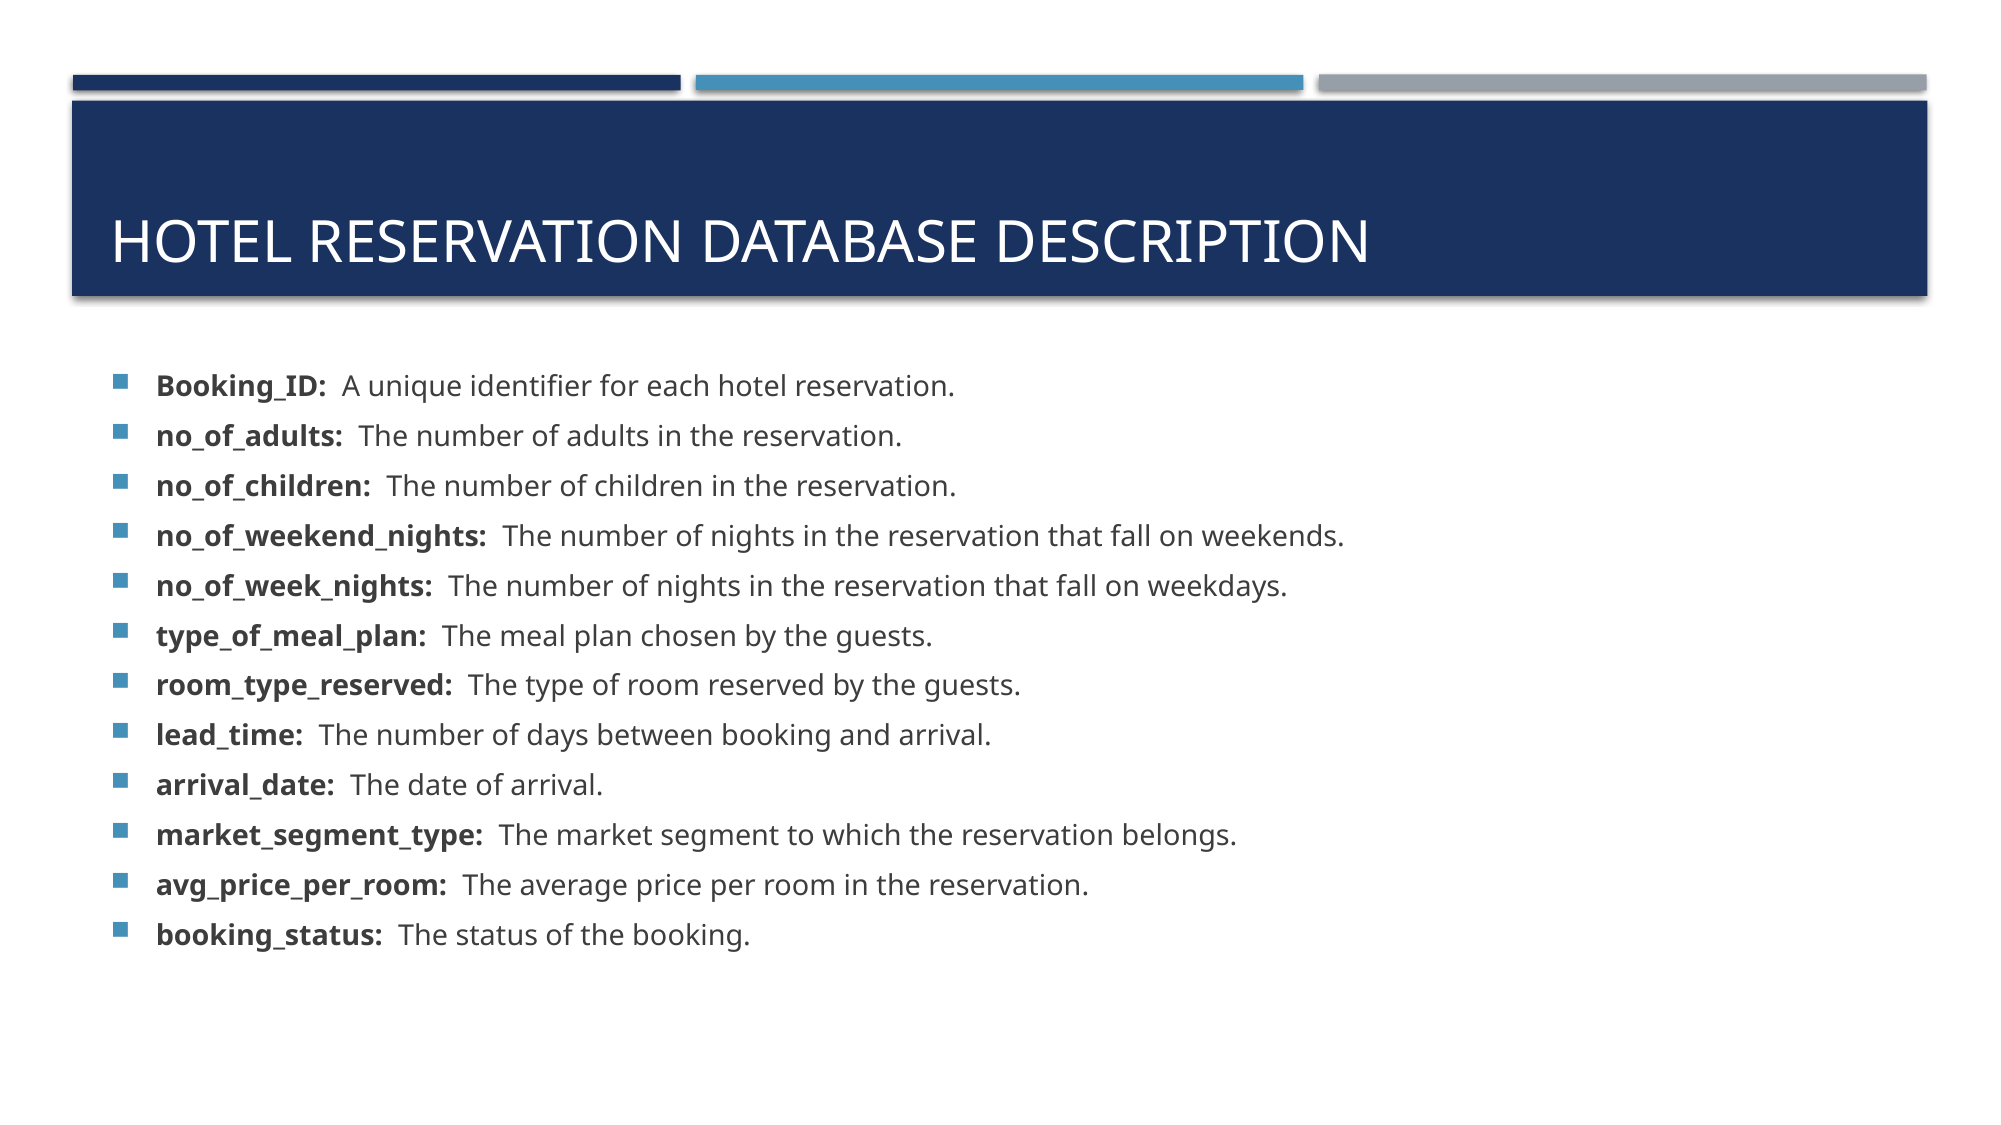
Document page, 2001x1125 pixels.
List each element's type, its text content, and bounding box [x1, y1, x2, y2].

list Booking_ID: A unique identifier for each hotel reservation. no_of_adults: The number of adults in the reservation. no_of_children: The number of children in the reservation. no_of_weekend_nights: The number of nights in the reservation that fall on weekends. no_of_week_nights: The number of nights in the reservation that fall on weekdays. type_of_meal_plan: The meal plan chosen by the guests. room_type_reserved: The type of room reserved by the guests. lead_time: The number of days between booking and arrival. arrival_date: The date of arrival. market_segment_type: The market segment to which the reservation belongs. avg_price_per_room: The average price per room in the reservation. booking_status: The status of the booking. [95, 357, 1905, 962]
title Hotel reservation Database description [95, 115, 1905, 282]
